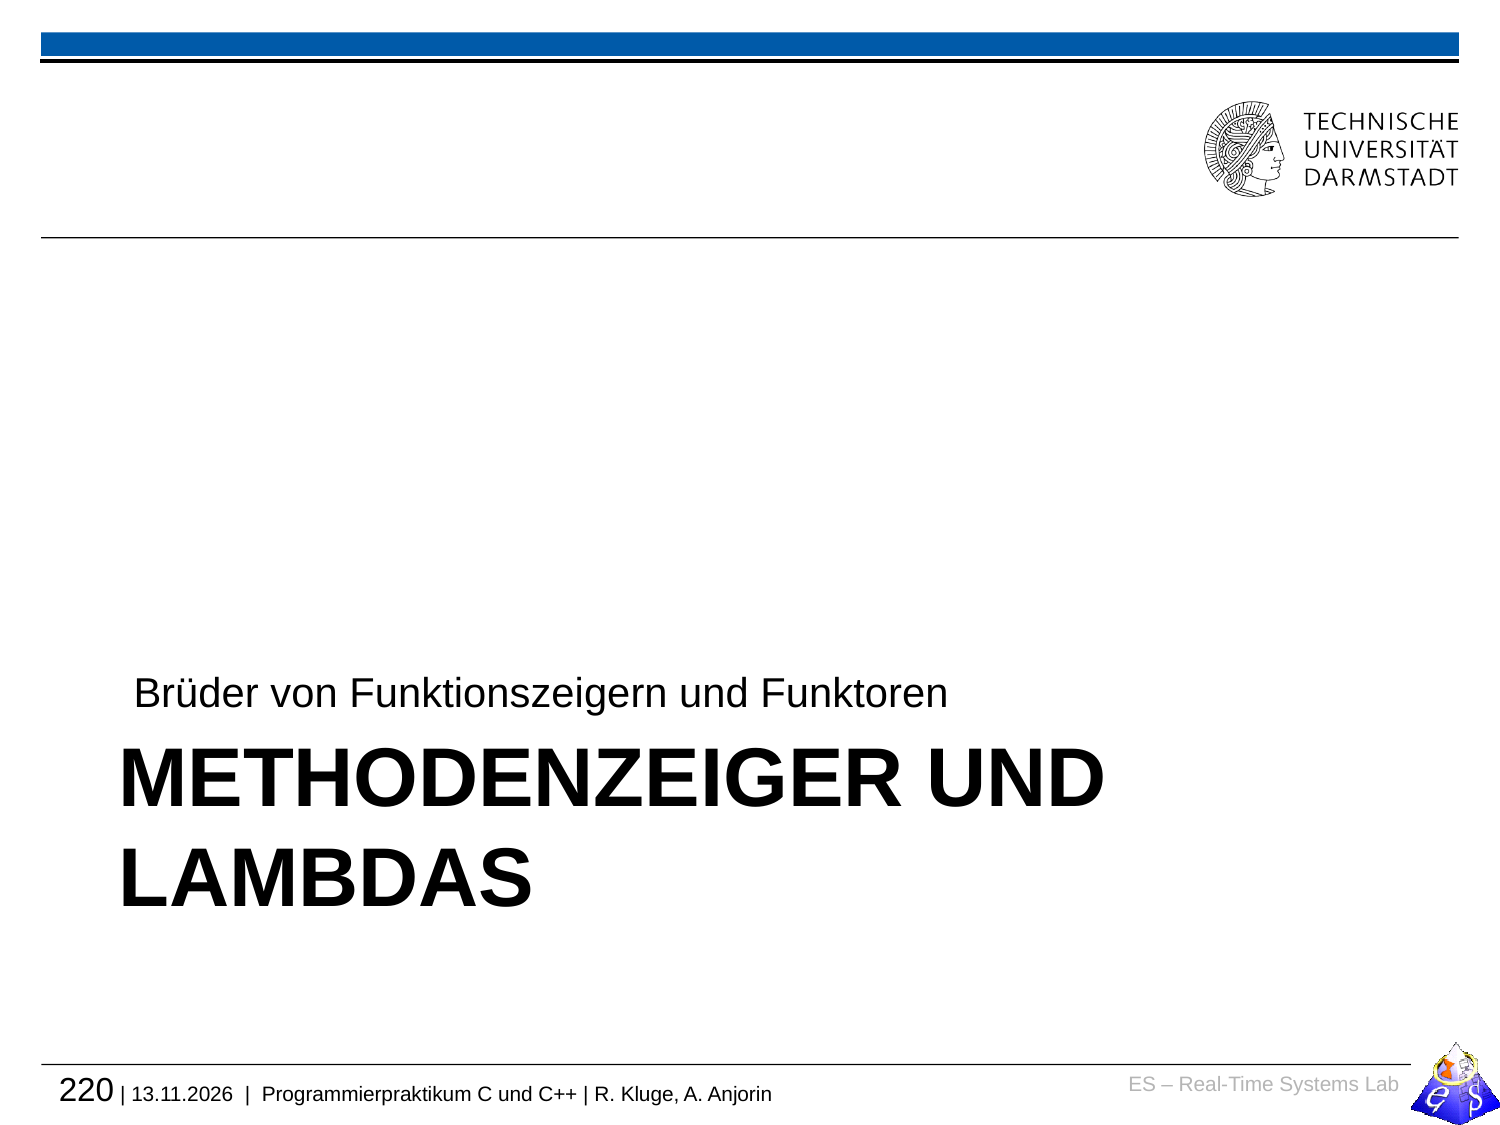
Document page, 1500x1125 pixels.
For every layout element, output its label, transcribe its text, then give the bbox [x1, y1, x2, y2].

picture [1175, 84, 1483, 214]
list Brüder von Funktionszeigern und Funktoren [118, 476, 1394, 723]
picture [1411, 1041, 1500, 1125]
title Methodenzeiger und Lambdas [118, 723, 1394, 947]
